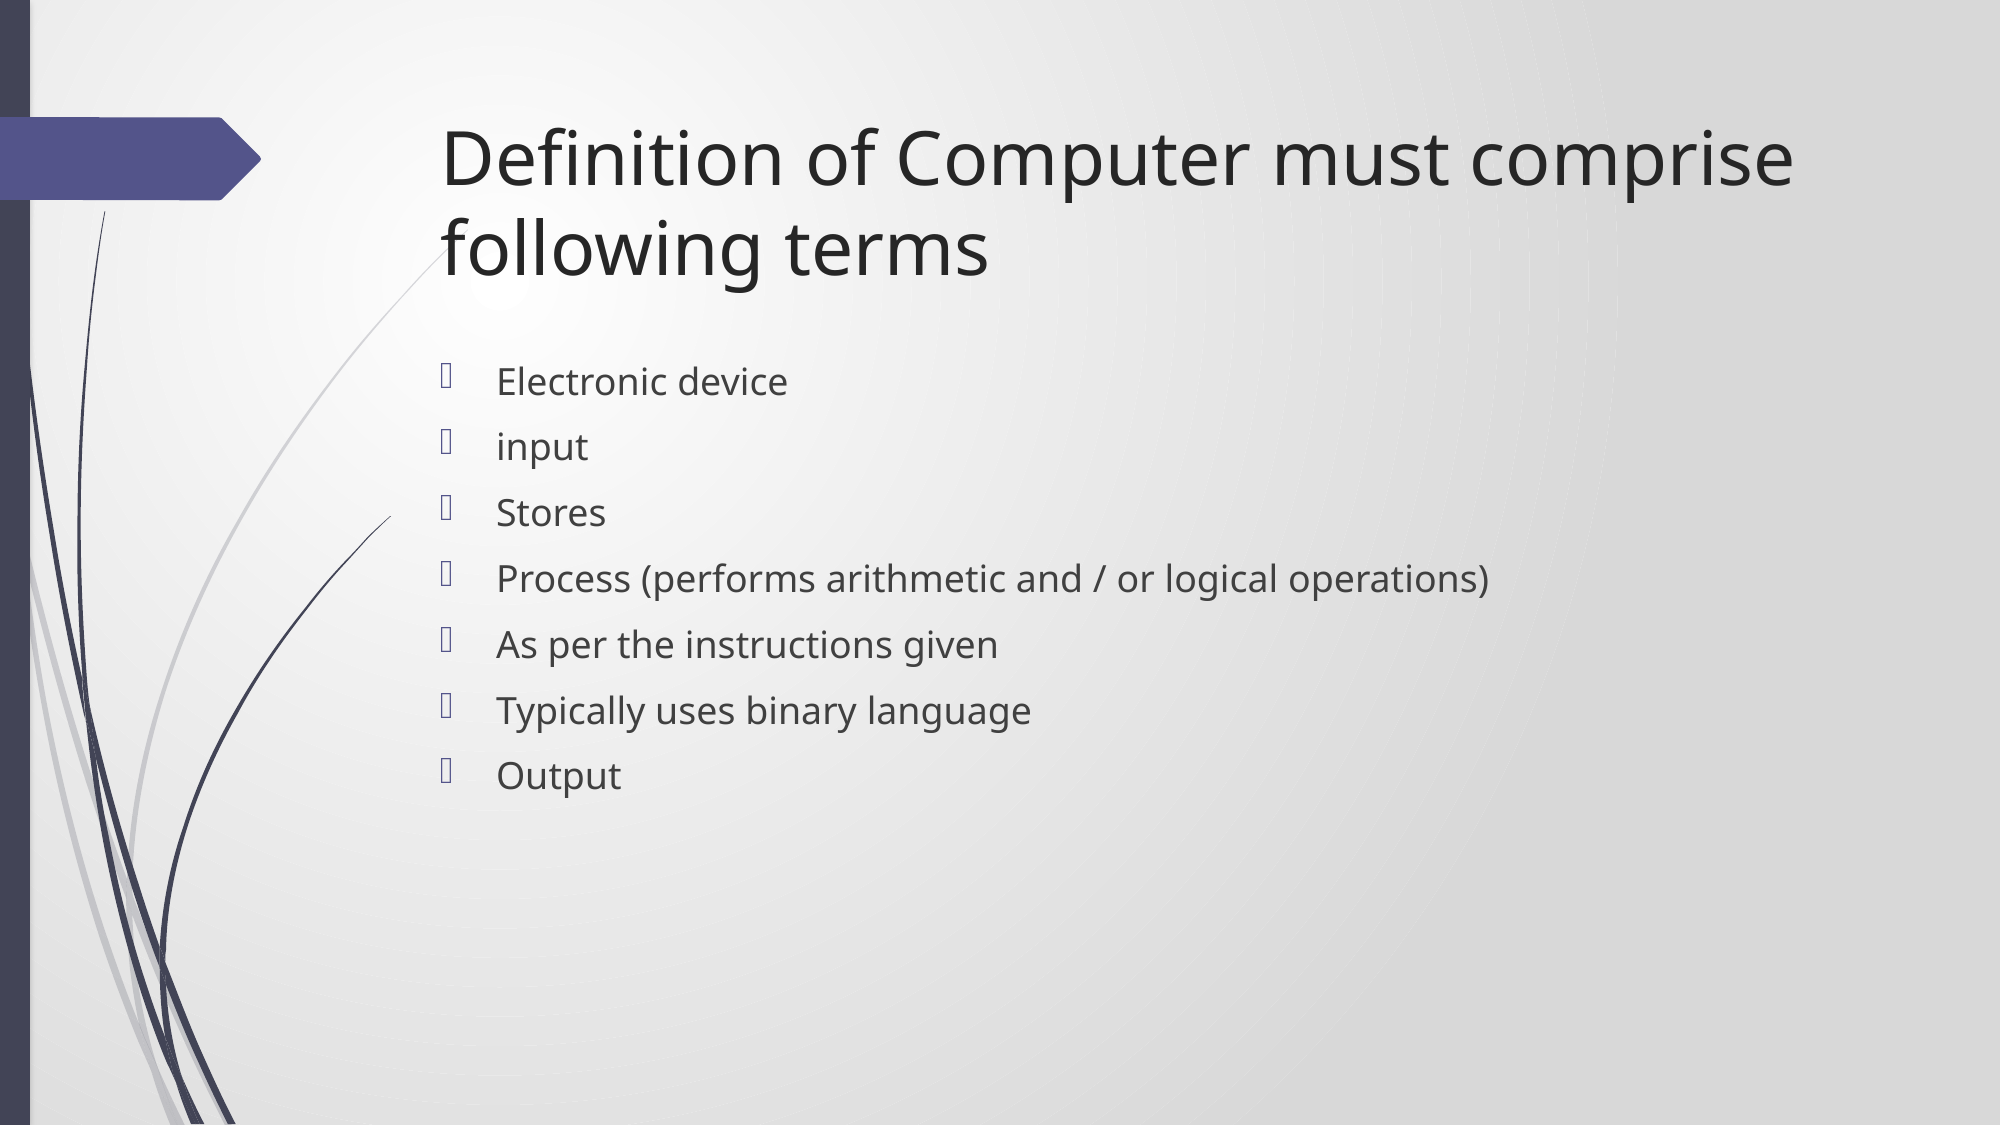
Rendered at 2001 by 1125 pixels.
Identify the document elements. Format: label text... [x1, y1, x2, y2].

list Electronic device input Stores Process (performs arithmetic and / or logical operations) As per the instructions given Typically uses binary language Output [424, 350, 1888, 970]
title Definition of Computer must comprise following terms [425, 102, 1888, 313]
